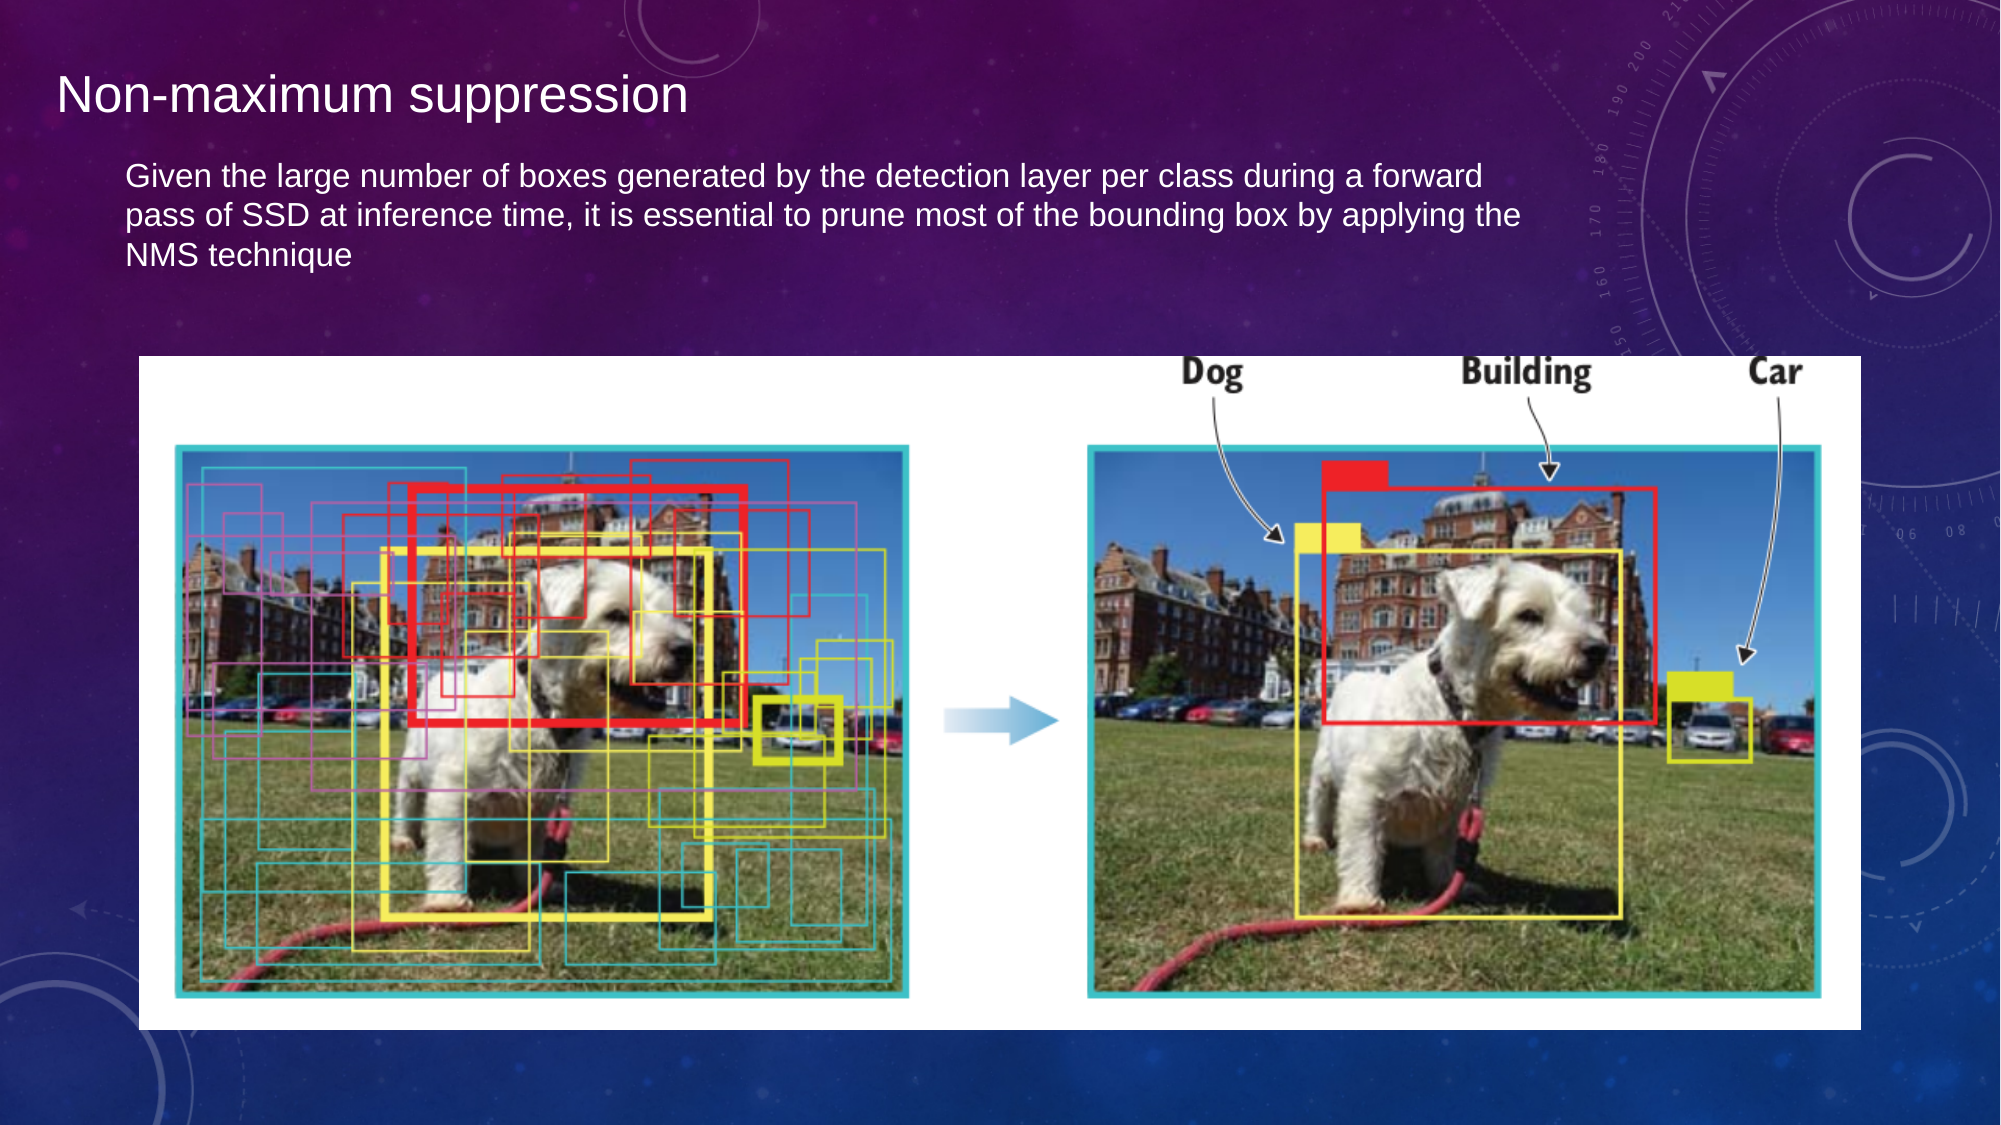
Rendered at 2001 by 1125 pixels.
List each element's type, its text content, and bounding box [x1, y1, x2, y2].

text_box Non-maximum suppression [40, 45, 765, 138]
text_box Given the large number of boxes generated by the detection layer per class during a forward pass of SSD at inference time, it is essential to prune most of the bounding box by applying the NMS technique [110, 138, 1553, 289]
picture [0, 0, 2001, 1125]
